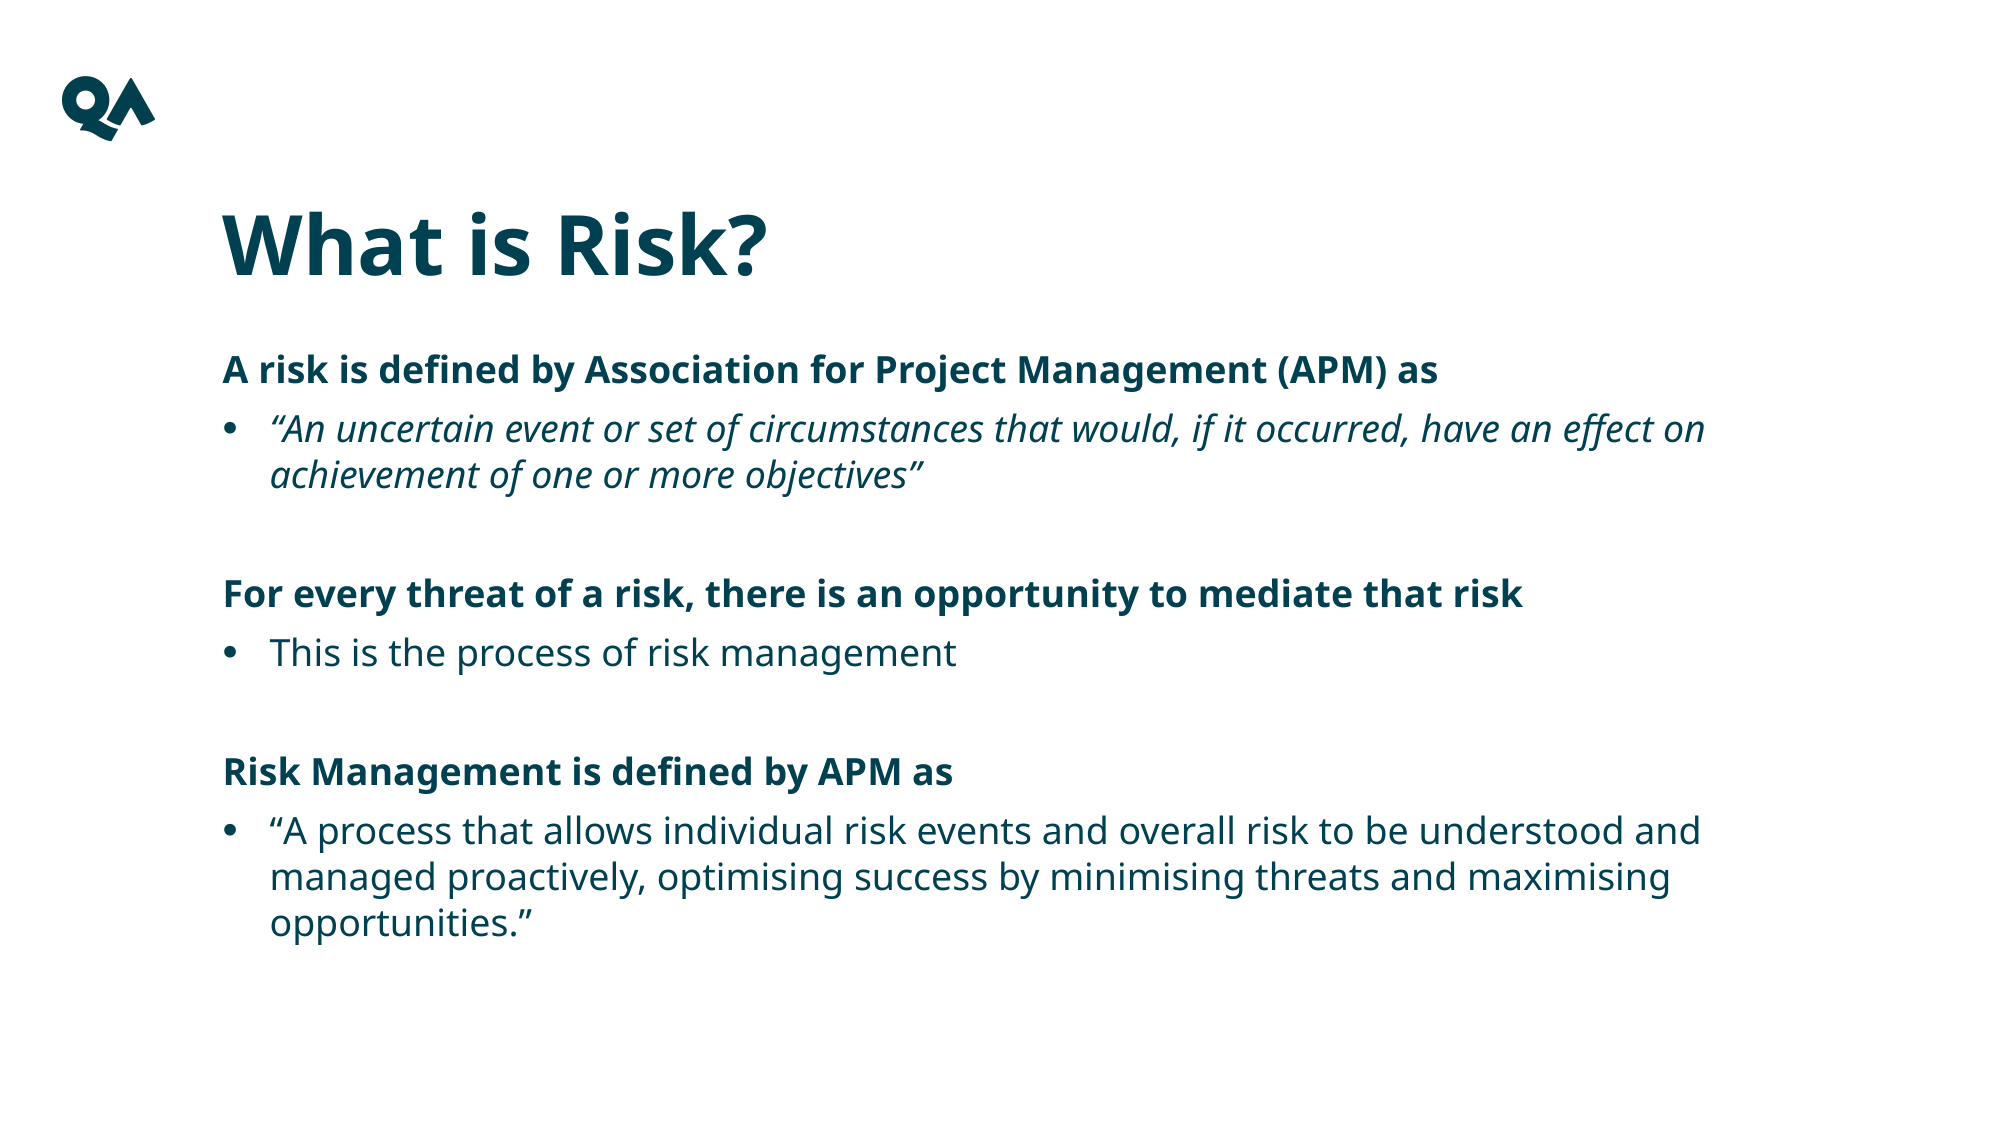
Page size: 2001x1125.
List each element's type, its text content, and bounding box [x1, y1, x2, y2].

list A risk is defined by Association for Project Management (APM) as “An uncertain event or set of circumstances that would, if it occurred, have an effect on achievement of one or more objectives” For every threat of a risk, there is an opportunity to mediate that risk This is the process of risk management Risk Management is defined by APM as “A process that allows individual risk events and overall risk to be understood and managed proactively, optimising success by minimising threats and maximising opportunities.” [222, 344, 1779, 1063]
picture [44, 61, 173, 153]
list What is Risk? [222, 203, 1779, 289]
